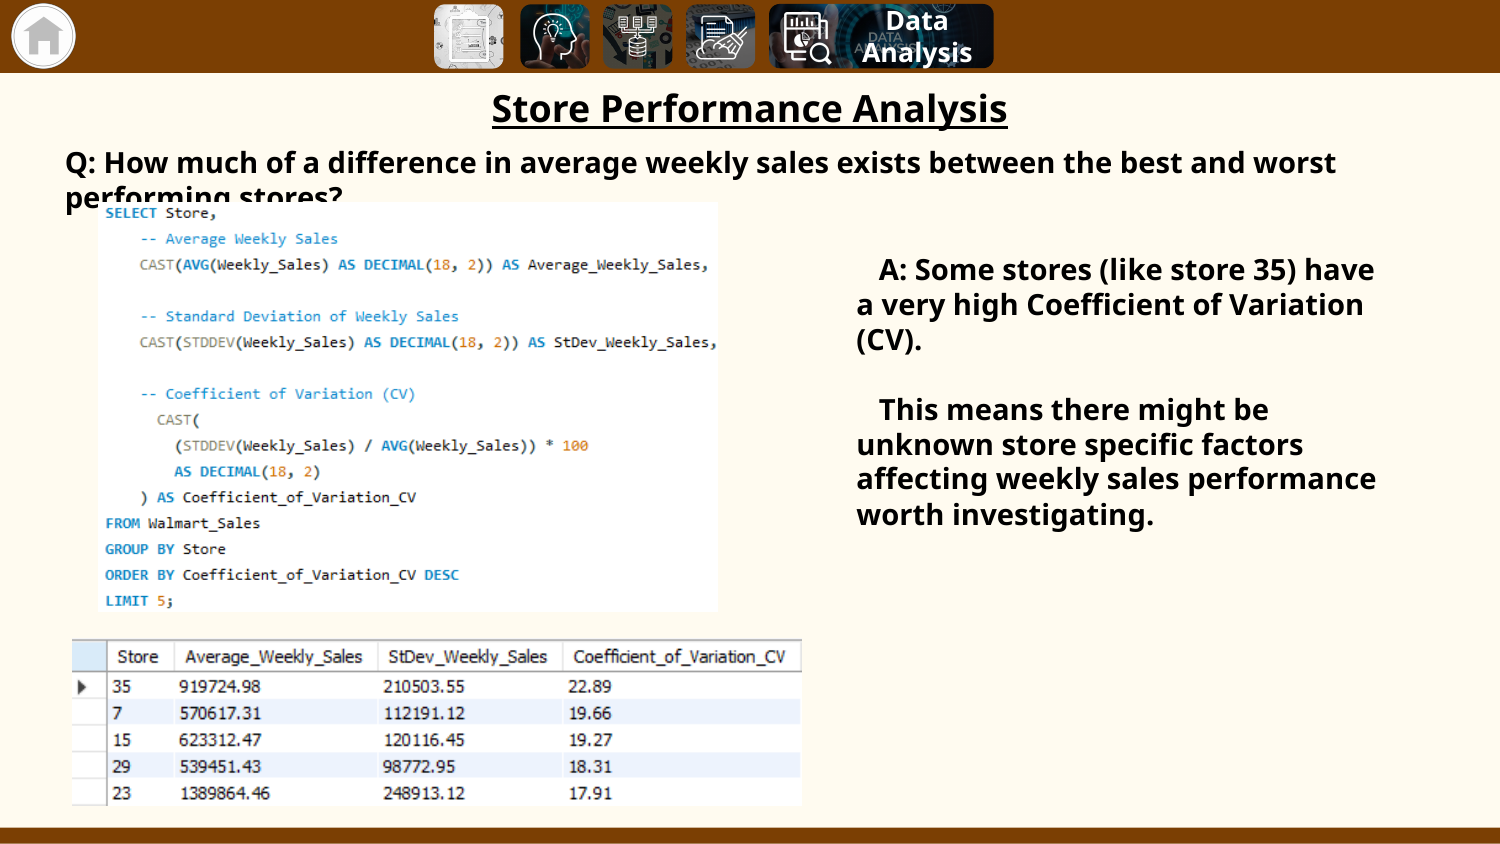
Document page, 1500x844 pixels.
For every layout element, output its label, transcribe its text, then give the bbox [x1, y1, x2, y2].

text_box Q: How much of a difference in average weekly sales exists between the best and worst performing stores? [49, 128, 1500, 203]
picture [72, 638, 802, 807]
picture [98, 201, 718, 612]
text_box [0, 0, 1500, 74]
text_box A: Some stores (like store 35) have a very high Coefficient of Variation (CV). This means there might be unknown store specific factors affecting weekly sales performance worth investigating. [841, 236, 1411, 601]
text_box Store Performance Analysis [417, 81, 1083, 128]
